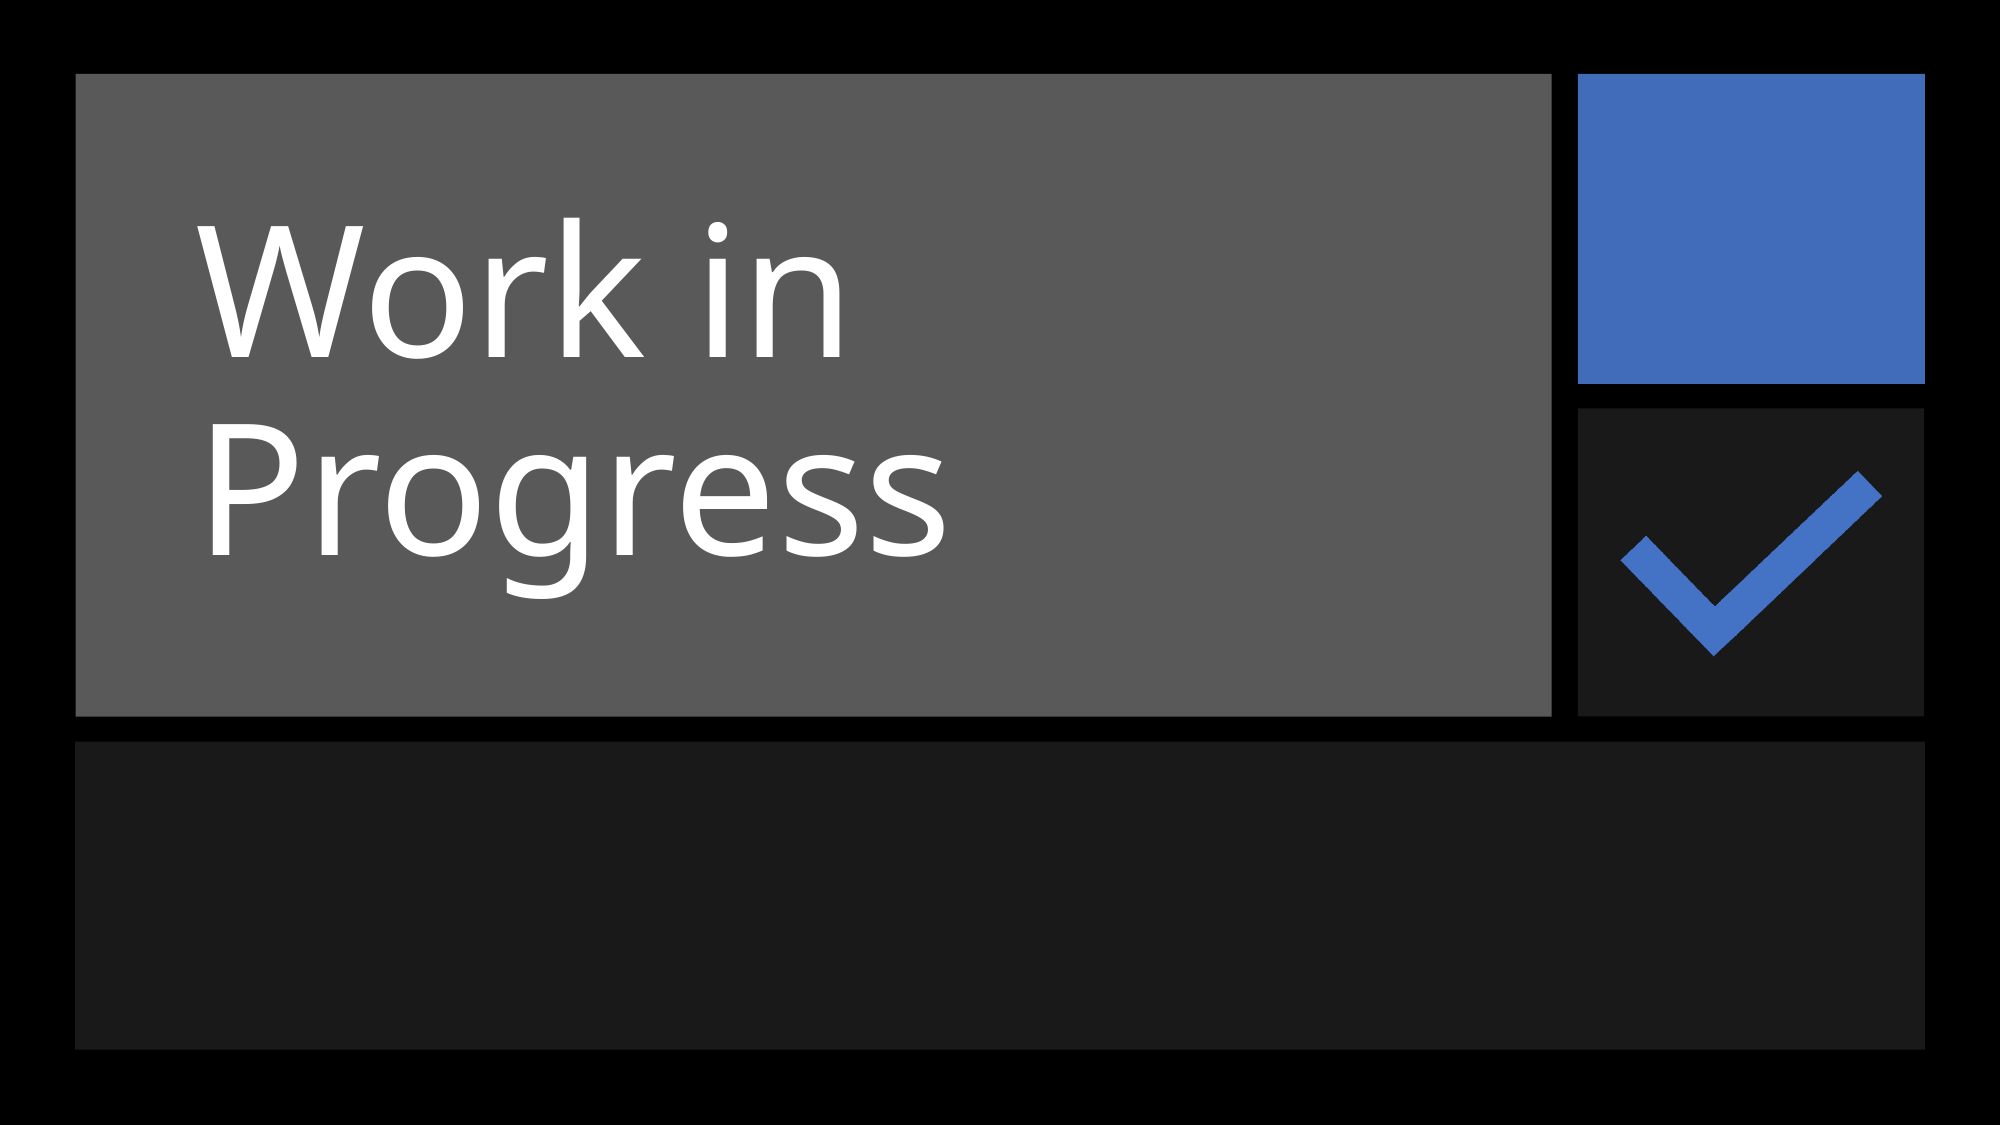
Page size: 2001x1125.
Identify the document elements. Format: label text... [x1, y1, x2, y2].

text_box [74, 741, 1926, 1051]
title Work in Progress [180, 182, 1442, 613]
text_box [75, 73, 1553, 718]
text_box [1577, 73, 1926, 385]
text_box [1577, 407, 1925, 717]
picture [1617, 428, 1885, 697]
